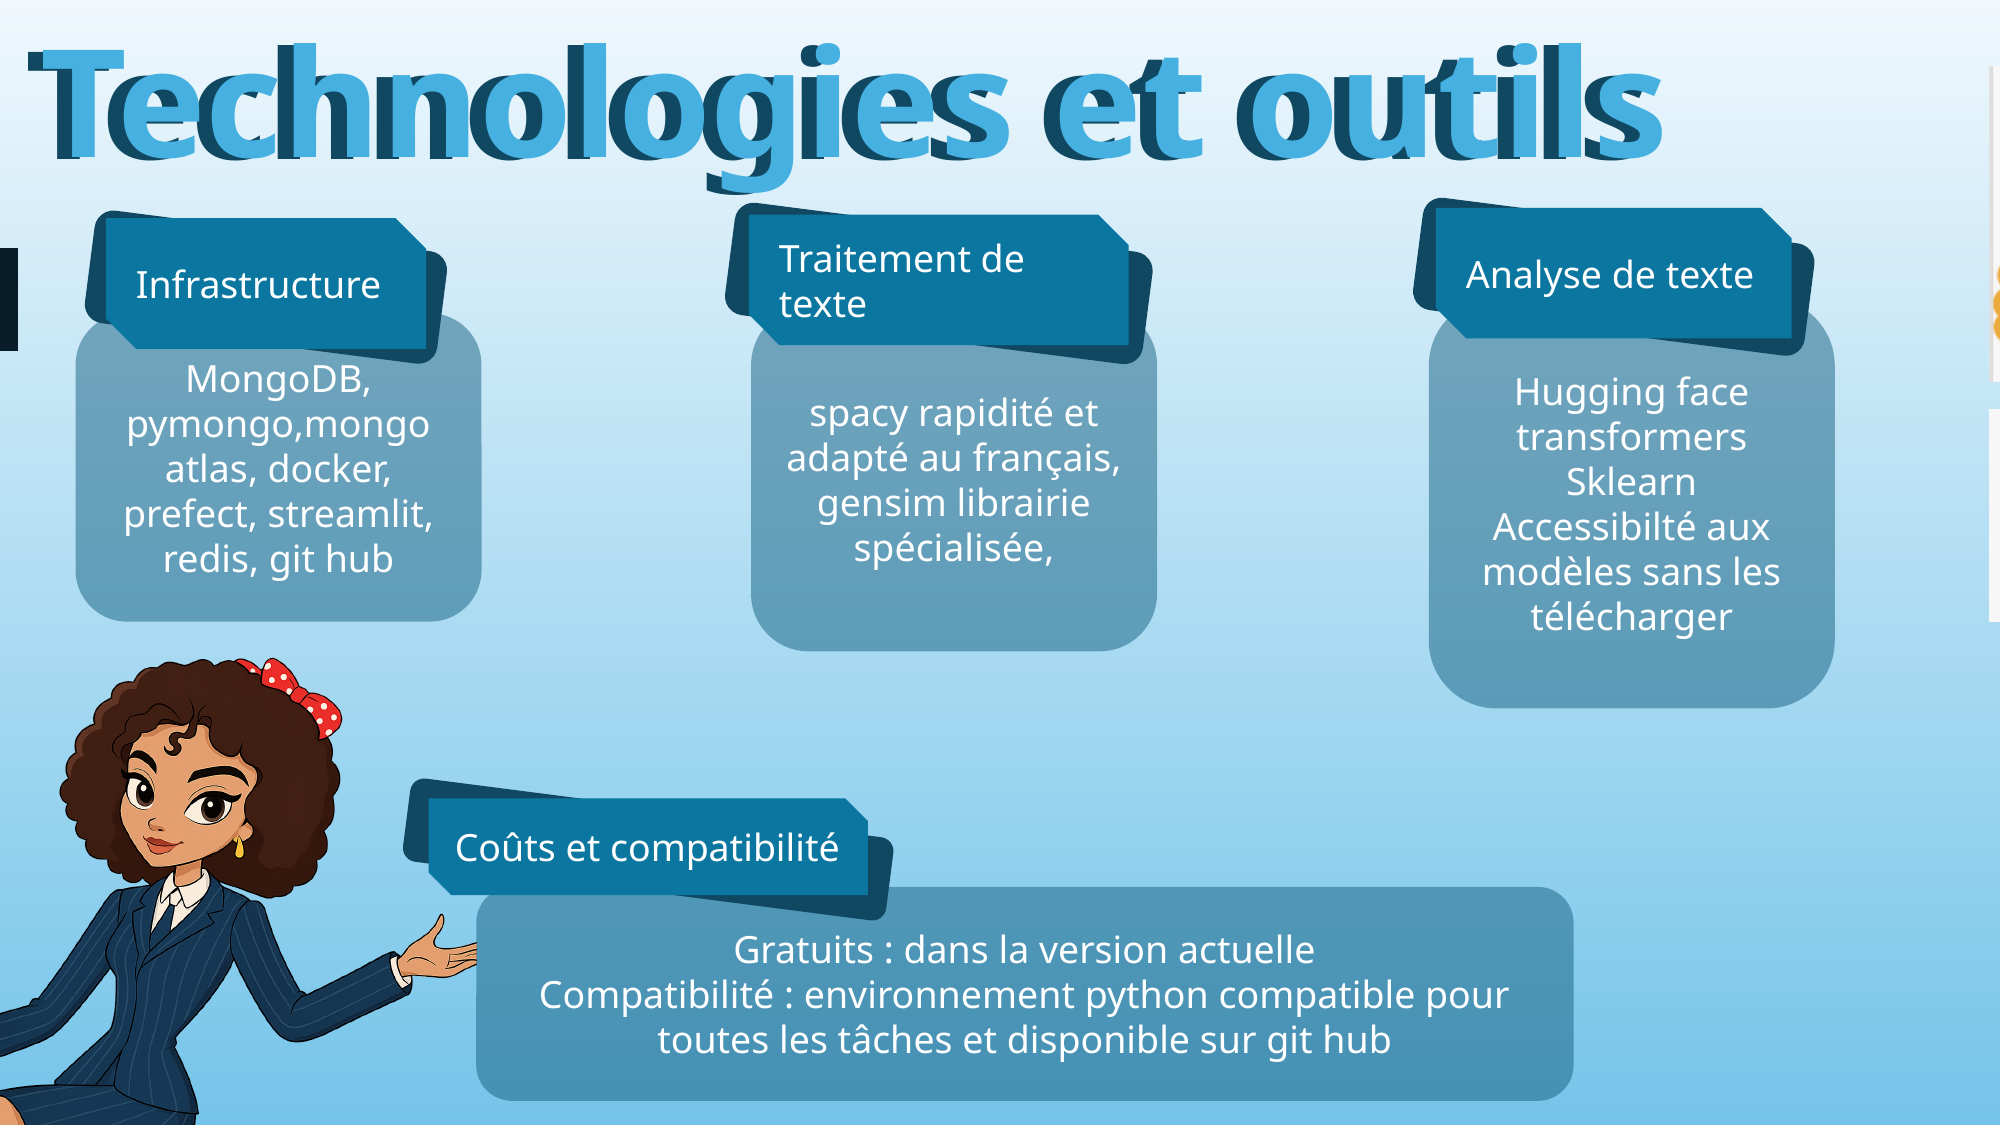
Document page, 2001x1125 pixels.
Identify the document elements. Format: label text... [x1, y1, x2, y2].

picture [1989, 66, 2000, 382]
picture [0, 247, 19, 352]
picture [0, 648, 477, 1125]
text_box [87, 217, 445, 350]
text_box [727, 214, 1150, 346]
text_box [1415, 207, 1812, 339]
text_box Hugging face transformers Sklearn Accessibilté aux modèles sans les télécharger [1428, 314, 1835, 709]
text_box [404, 797, 893, 896]
text_box spacy rapidité et adapté au français, gensim librairie spécialisée, [751, 337, 1158, 652]
text_box MongoDB, pymongo,mongo atlas, docker, prefect, streamlit, redis, git hub [75, 315, 482, 622]
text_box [9, 0, 1694, 200]
text_box Gratuits : dans la version actuelle Compatibilité : environnement python compatible pour toutes les tâches et disponible sur git hub [477, 886, 1574, 1101]
picture [1989, 408, 2000, 623]
